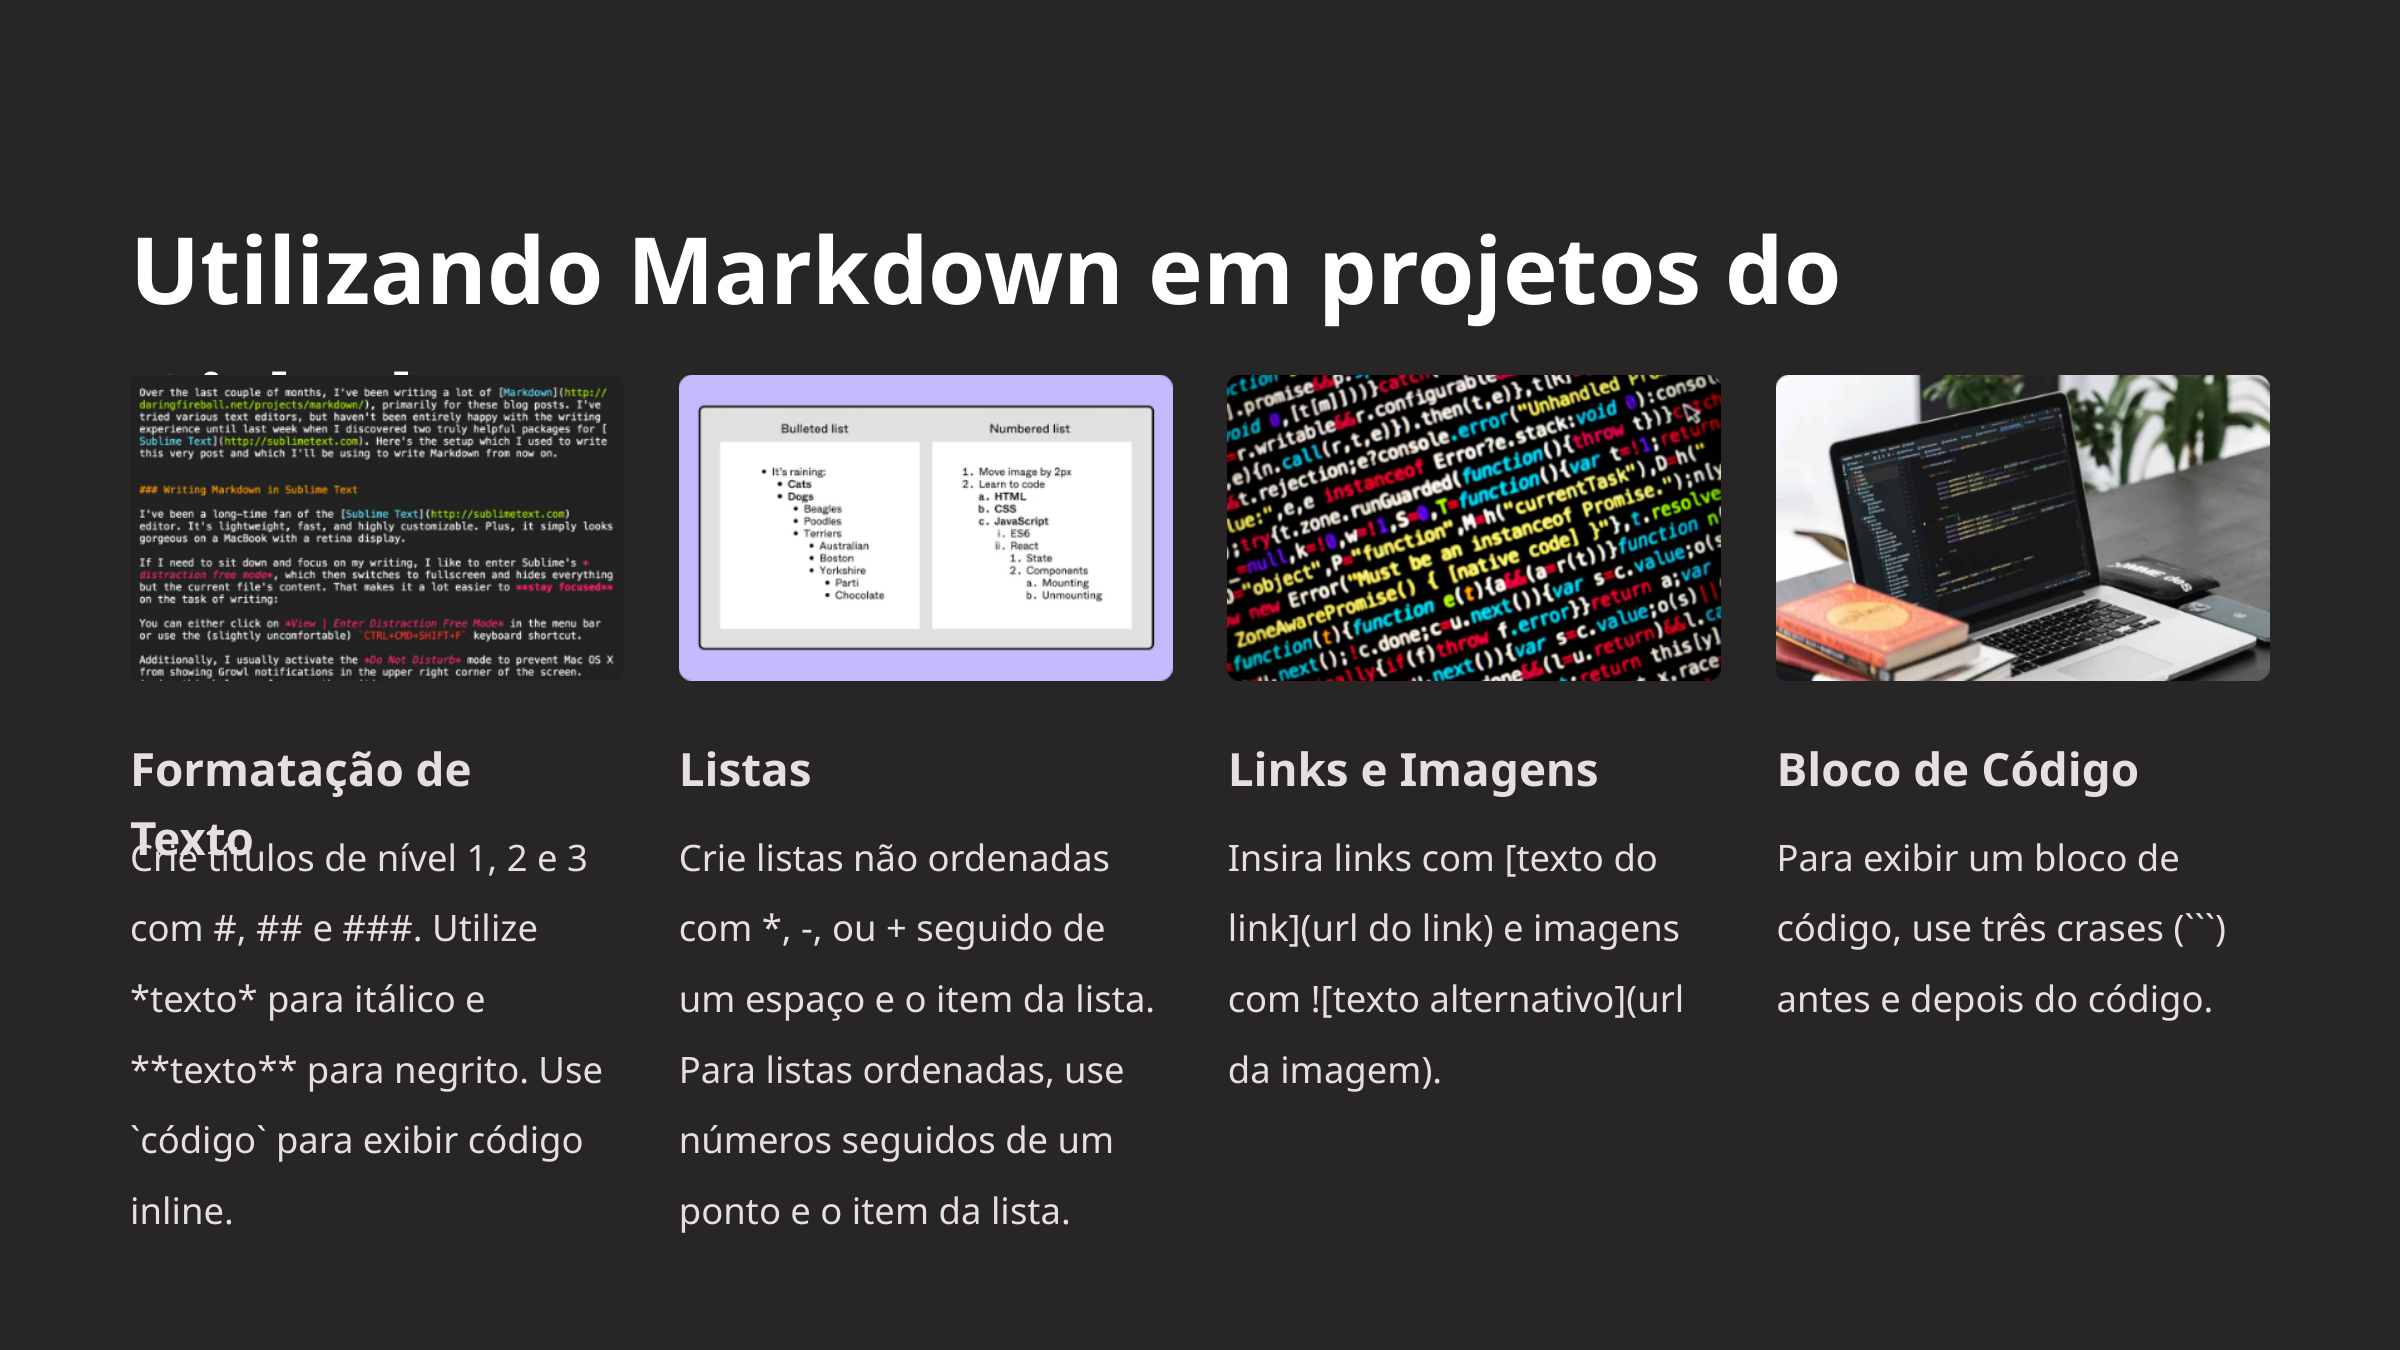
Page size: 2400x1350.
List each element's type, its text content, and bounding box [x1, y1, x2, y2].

text_box Utilizando Markdown em projetos do Github [130, 185, 2002, 302]
text_box Links e Imagens [1227, 727, 1693, 786]
picture [1776, 375, 2270, 681]
text_box Crie listas não ordenadas com *, -, ou + seguido de um espaço e o item da lista. Para listas ordenadas, use números seguidos de um ponto e o item da lista. [679, 807, 1173, 1165]
text_box Insira links com [texto do link](url do link) e imagens com ![texto alternativo](url da imagem). [1227, 807, 1721, 1046]
text_box Formatação de Texto [130, 727, 596, 786]
text_box Crie títulos de nível 1, 2 e 3 com #, ## e ###. Utilize *texto* para itálico e **texto** para negrito. Use `código` para exibir código inline. [130, 807, 624, 1165]
text_box Para exibir um bloco de código, use três crases (```) antes e depois do código. [1776, 807, 2270, 987]
picture [129, 375, 624, 681]
picture [678, 375, 1173, 681]
text_box Bloco de Código [1776, 727, 2242, 786]
text_box Listas [678, 727, 1145, 786]
picture [1227, 375, 1722, 681]
